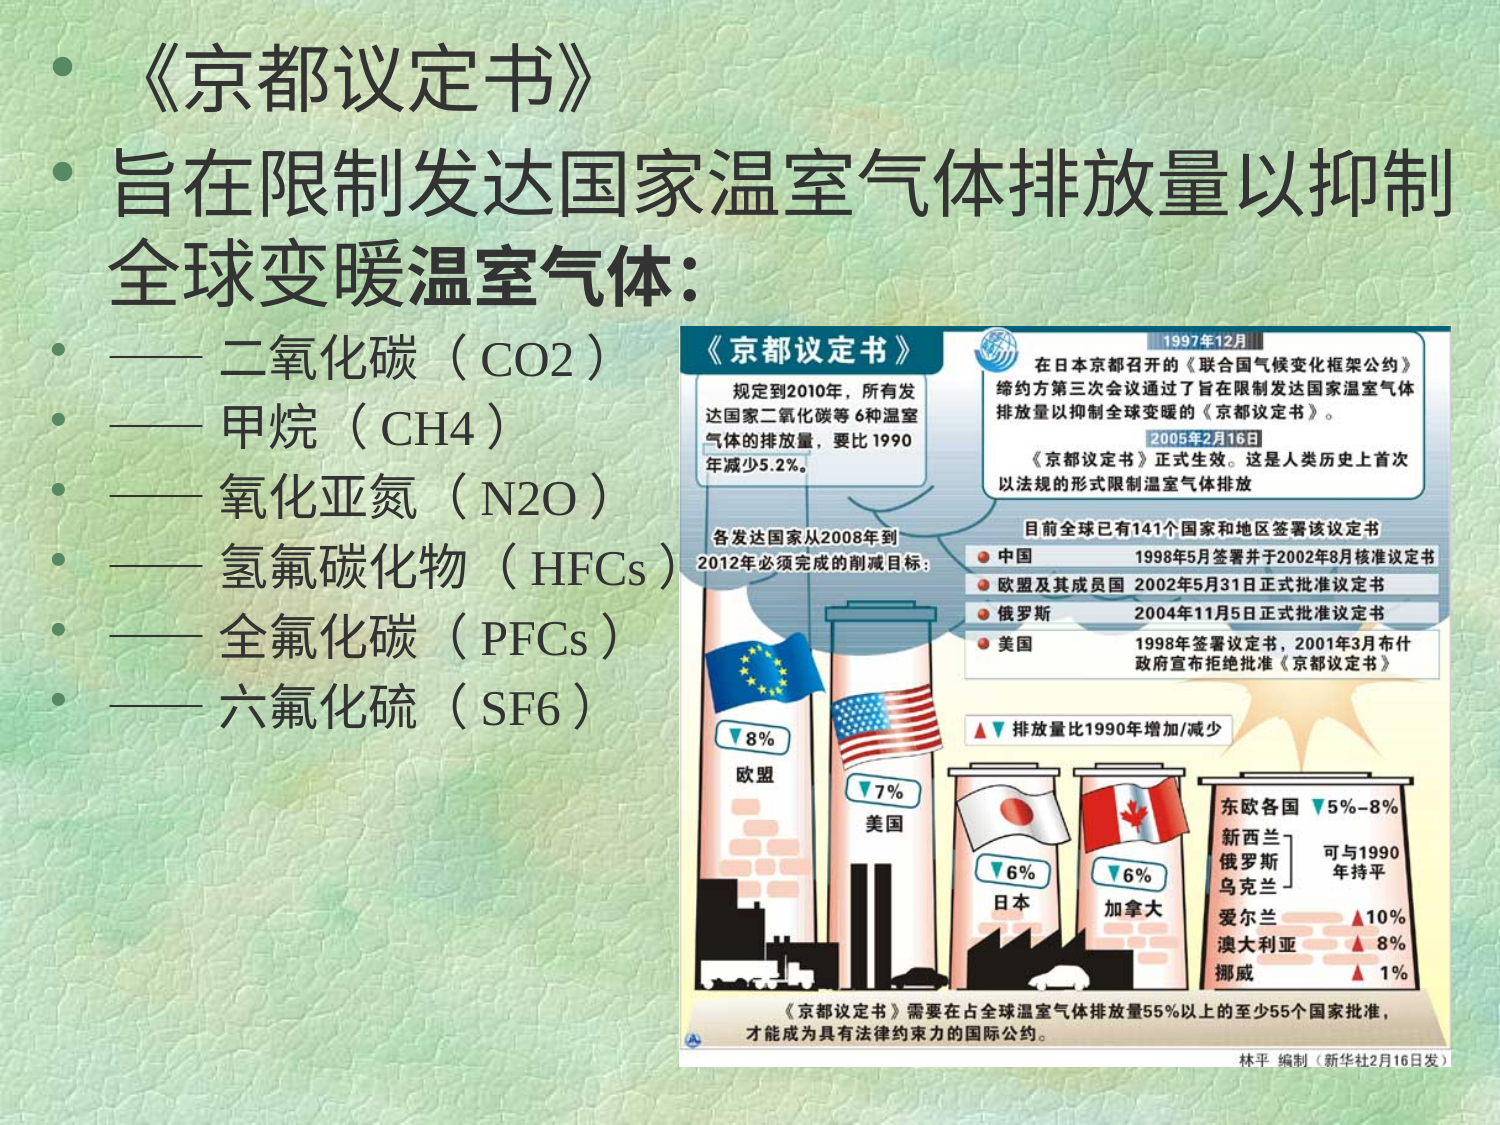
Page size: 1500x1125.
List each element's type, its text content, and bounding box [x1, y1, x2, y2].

picture [0, 0, 1500, 1125]
list 《京都议定书》 旨在限制发达国家温室气体排放量以抑制全球变暖温室气体： ——二氧化碳（CO2） ——甲烷（CH4） ——氧化亚氮（N2O） ——氢氟碳化物（HFCs） ——全氟化碳（PFCs） ——六氟化硫（SF6） [35, 23, 1477, 1102]
